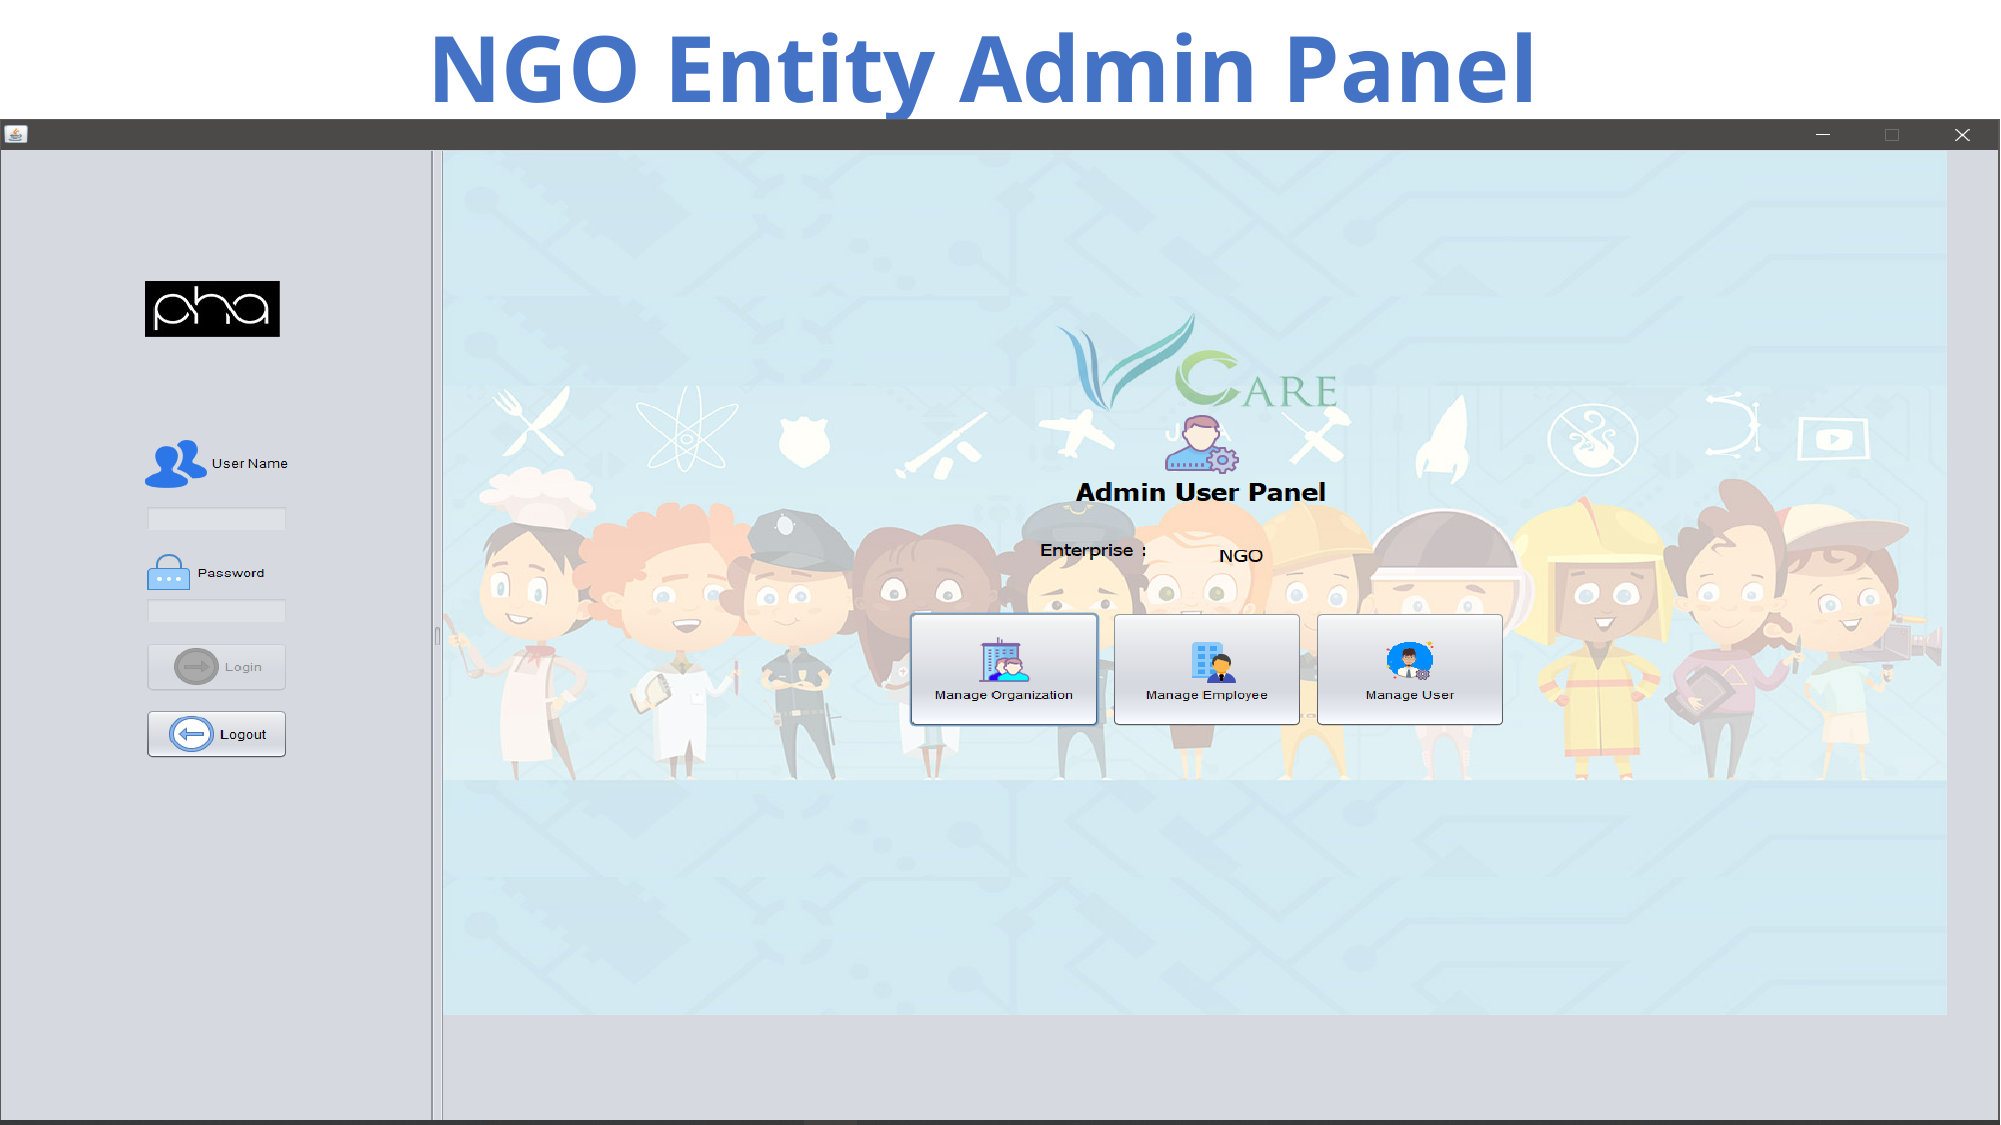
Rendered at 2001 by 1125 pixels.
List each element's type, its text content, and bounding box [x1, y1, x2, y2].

title NGO Entity Admin Panel [103, 0, 1863, 119]
picture [0, 119, 2000, 1125]
